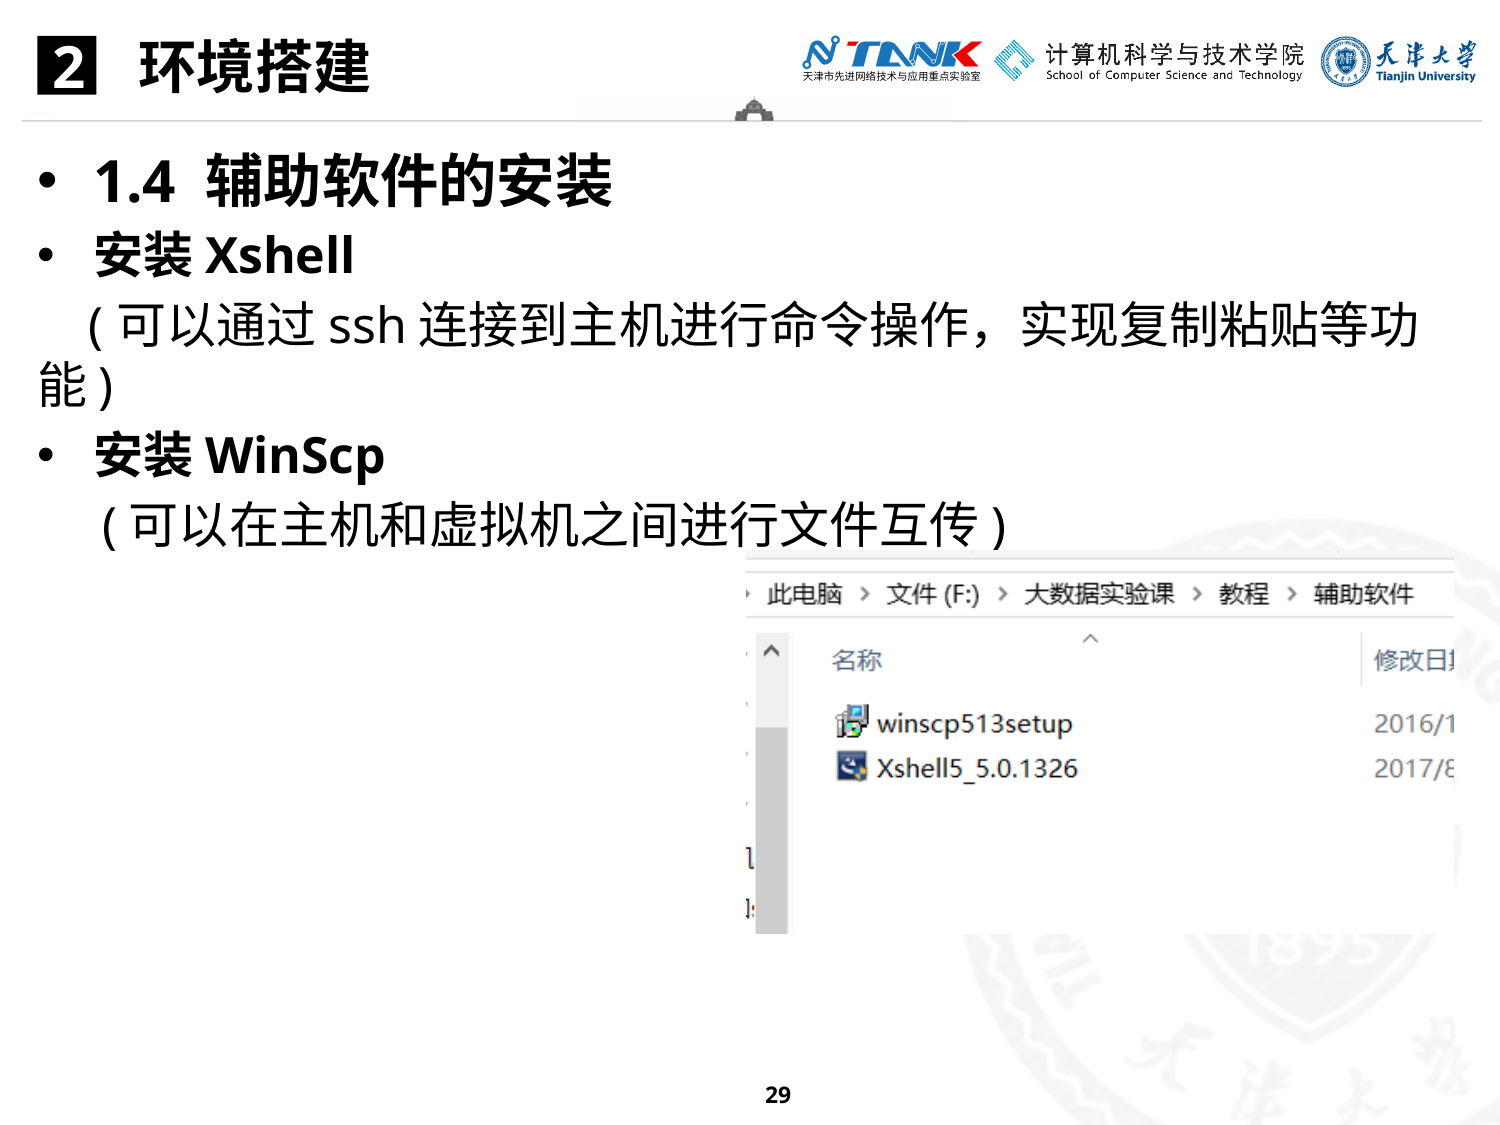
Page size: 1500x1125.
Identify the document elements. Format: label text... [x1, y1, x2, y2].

picture [801, 34, 988, 73]
picture [1319, 34, 1477, 90]
text_box 2 [35, 34, 99, 97]
text_box 环境搭建 [123, 22, 633, 108]
list 1.4 辅助软件的安装 安装Xshell (可以通过ssh连接到主机进行命令操作，实现复制粘贴等功能) 安装WinScp (可以在主机和虚拟机之间进行文件互传) [22, 136, 1476, 1066]
picture [746, 550, 1454, 935]
picture [21, 93, 1483, 129]
slide_number 29 [731, 1072, 826, 1115]
picture [991, 39, 1305, 82]
